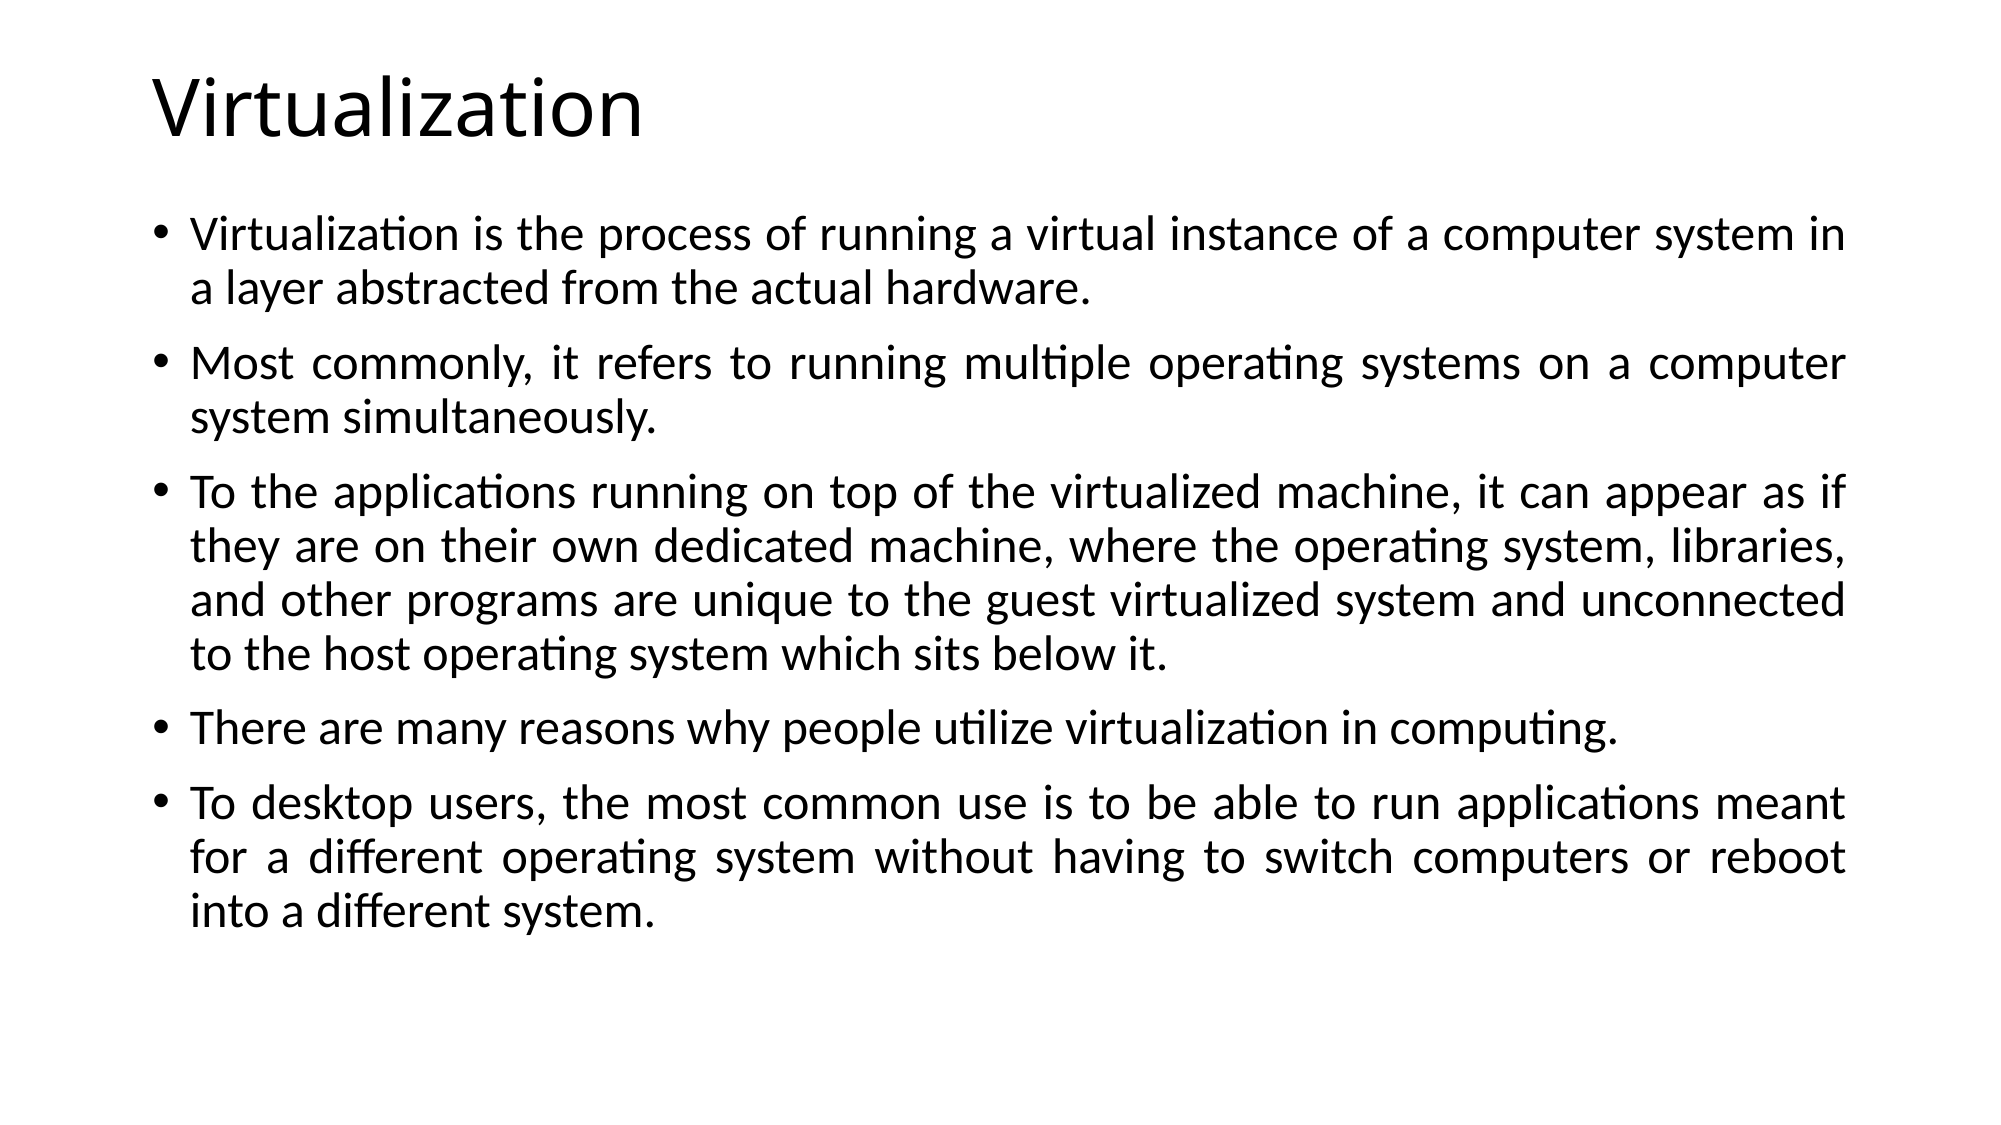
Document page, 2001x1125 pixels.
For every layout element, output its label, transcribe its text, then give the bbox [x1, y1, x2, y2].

list Virtualization is the process of running a virtual instance of a computer system in a layer abstracted from the actual hardware. Most commonly, it refers to running multiple operating systems on a computer system simultaneously. To the applications running on top of the virtualized machine, it can appear as if they are on their own dedicated machine, where the operating system, libraries, and other programs are unique to the guest virtualized system and unconnected to the host operating system which sits below it. There are many reasons why people utilize virtualization in computing. To desktop users, the most common use is to be able to run applications meant for a different operating system without having to switch computers or reboot into a different system. [137, 200, 1863, 1014]
title Virtualization [137, 59, 1863, 162]
